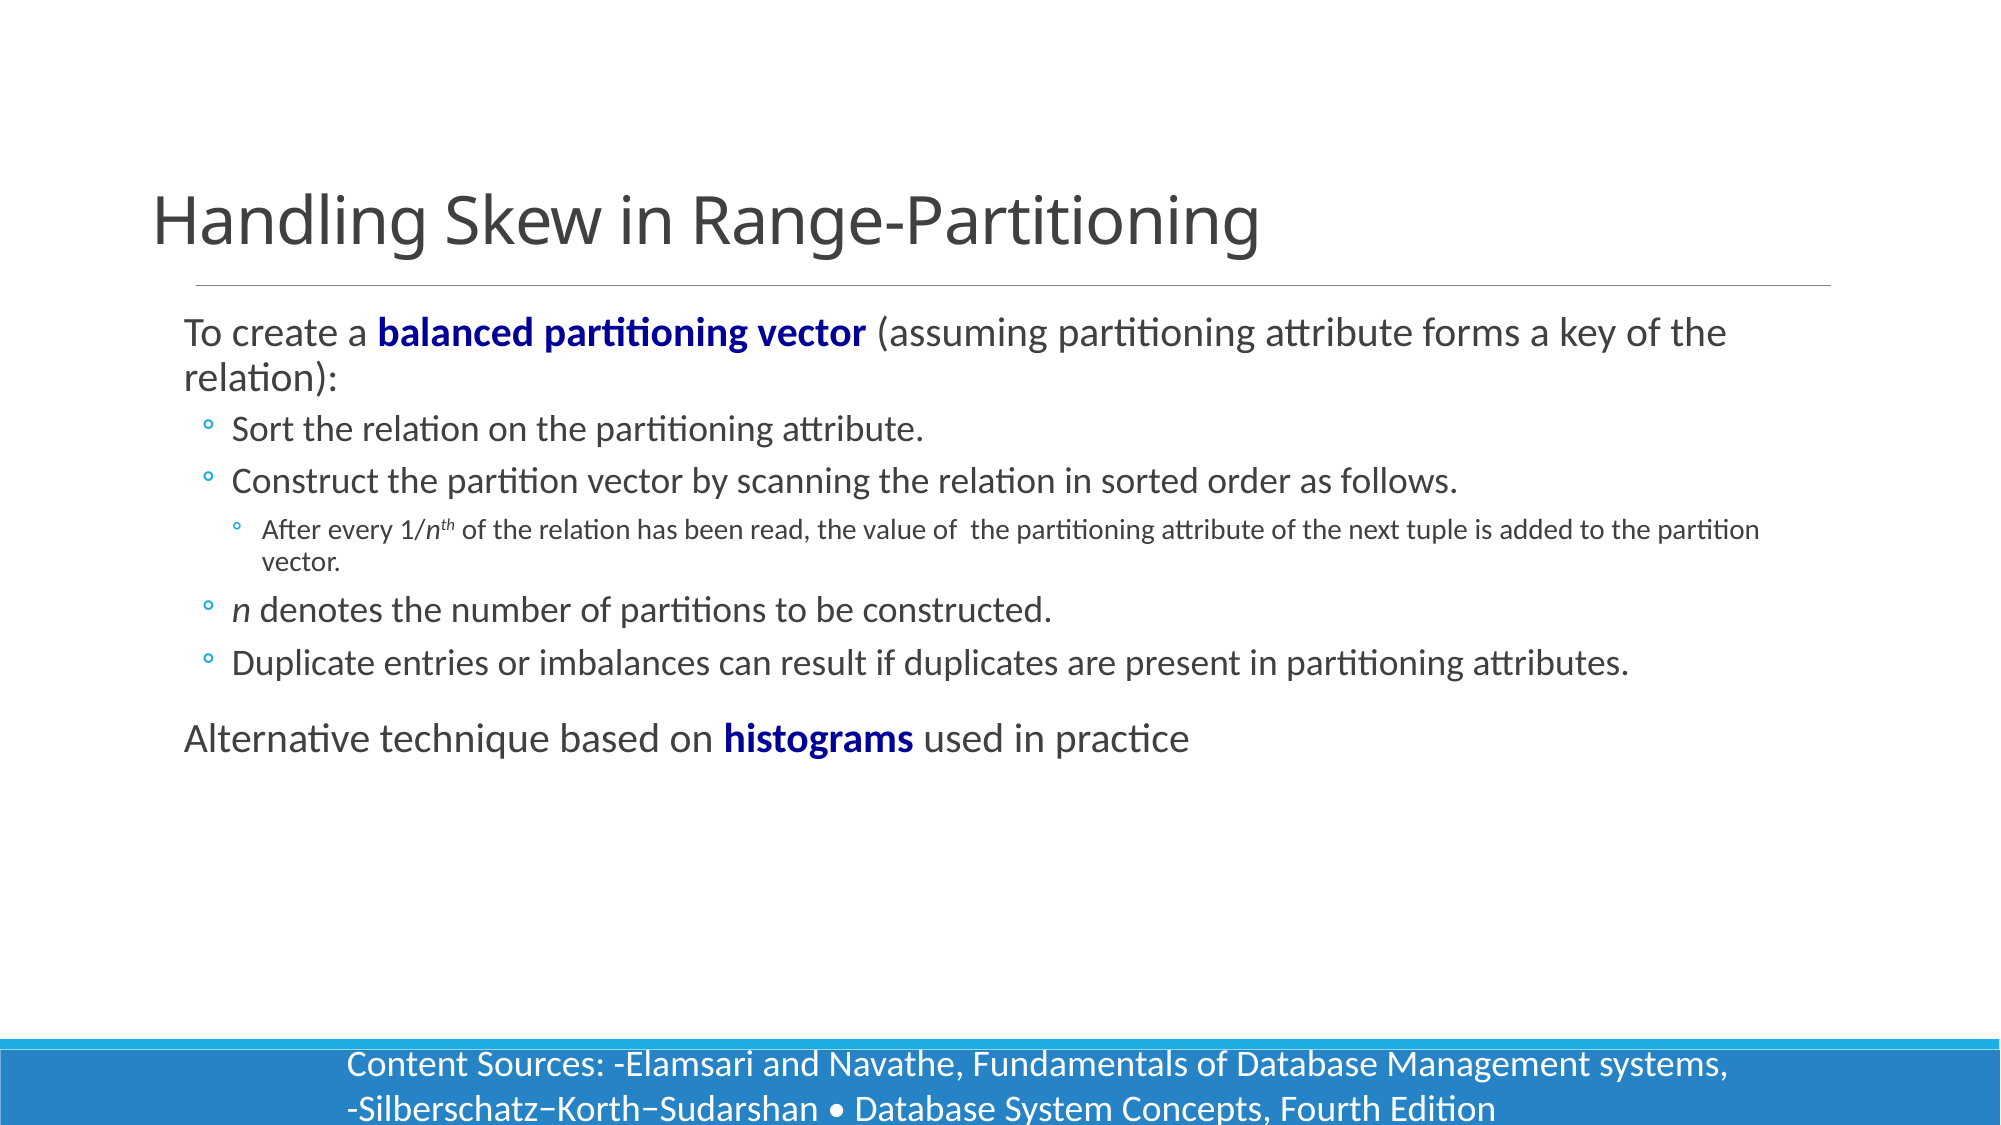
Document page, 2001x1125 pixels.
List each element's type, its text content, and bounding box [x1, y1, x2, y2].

title Handling Skew in Range-Partitioning [136, 166, 1903, 266]
text_box Content Sources: -Elamsari and Navathe, Fundamentals of Database Management systems, -Silberschatz−Korth−Sudarshan • Database System Concepts, Fourth Edition [332, 1031, 1748, 1125]
list To create a balanced partitioning vector (assuming partitioning attribute forms a key of the relation): Sort the relation on the partitioning attribute. Construct the partition vector by scanning the relation in sorted order as follows. After every 1/nth of the relation has been read, the value of the partitioning attribute of the next tuple is added to the partition vector. n denotes the number of partitions to be constructed. Duplicate entries or imbalances can result if duplicates are present in partitioning attributes. Alternative technique based on histograms used in practice [168, 302, 1822, 891]
